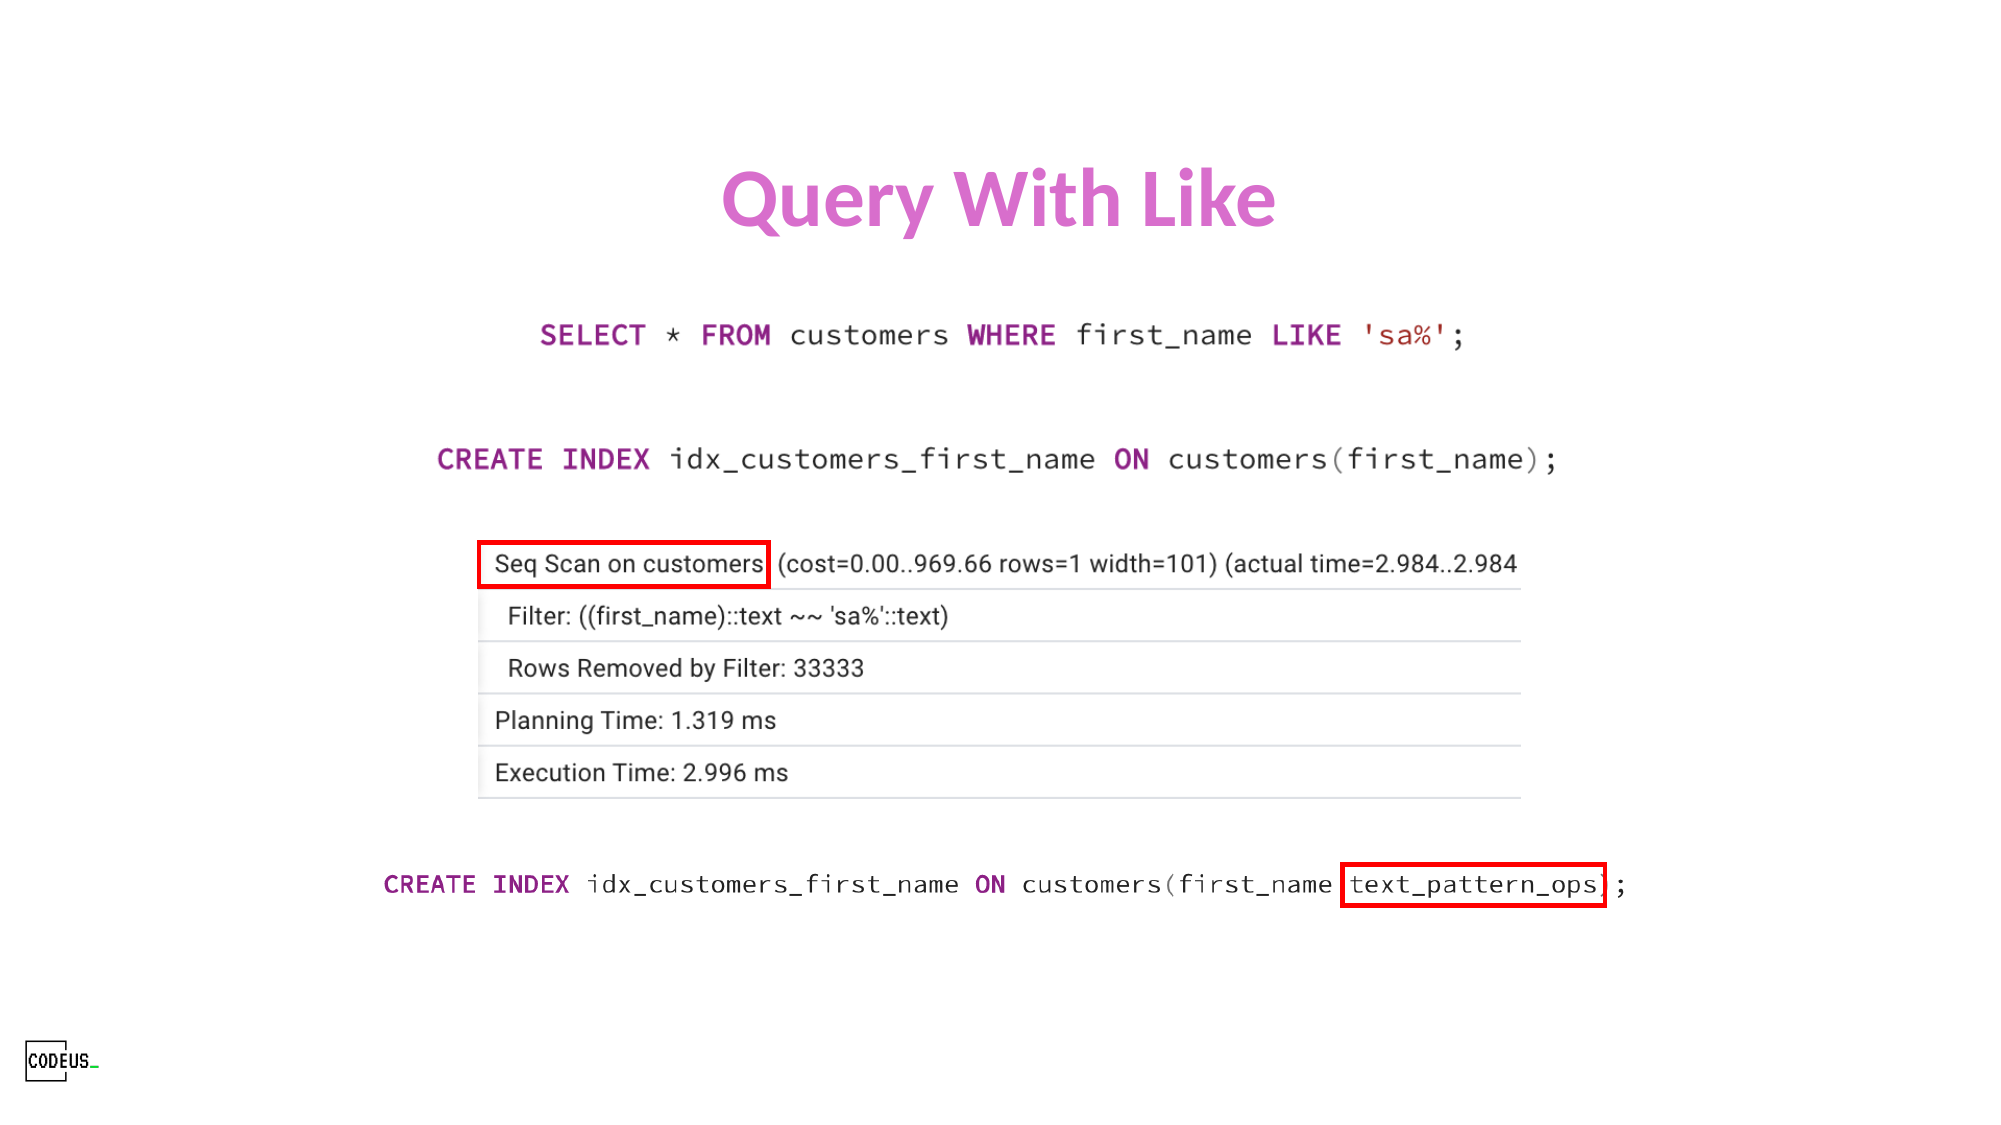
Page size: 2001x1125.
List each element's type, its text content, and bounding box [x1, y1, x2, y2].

picture [478, 542, 1522, 800]
picture [0, 997, 128, 1125]
picture [421, 424, 1579, 495]
picture [361, 845, 1638, 927]
title Query With Like [587, 45, 1412, 298]
picture [527, 298, 1473, 377]
